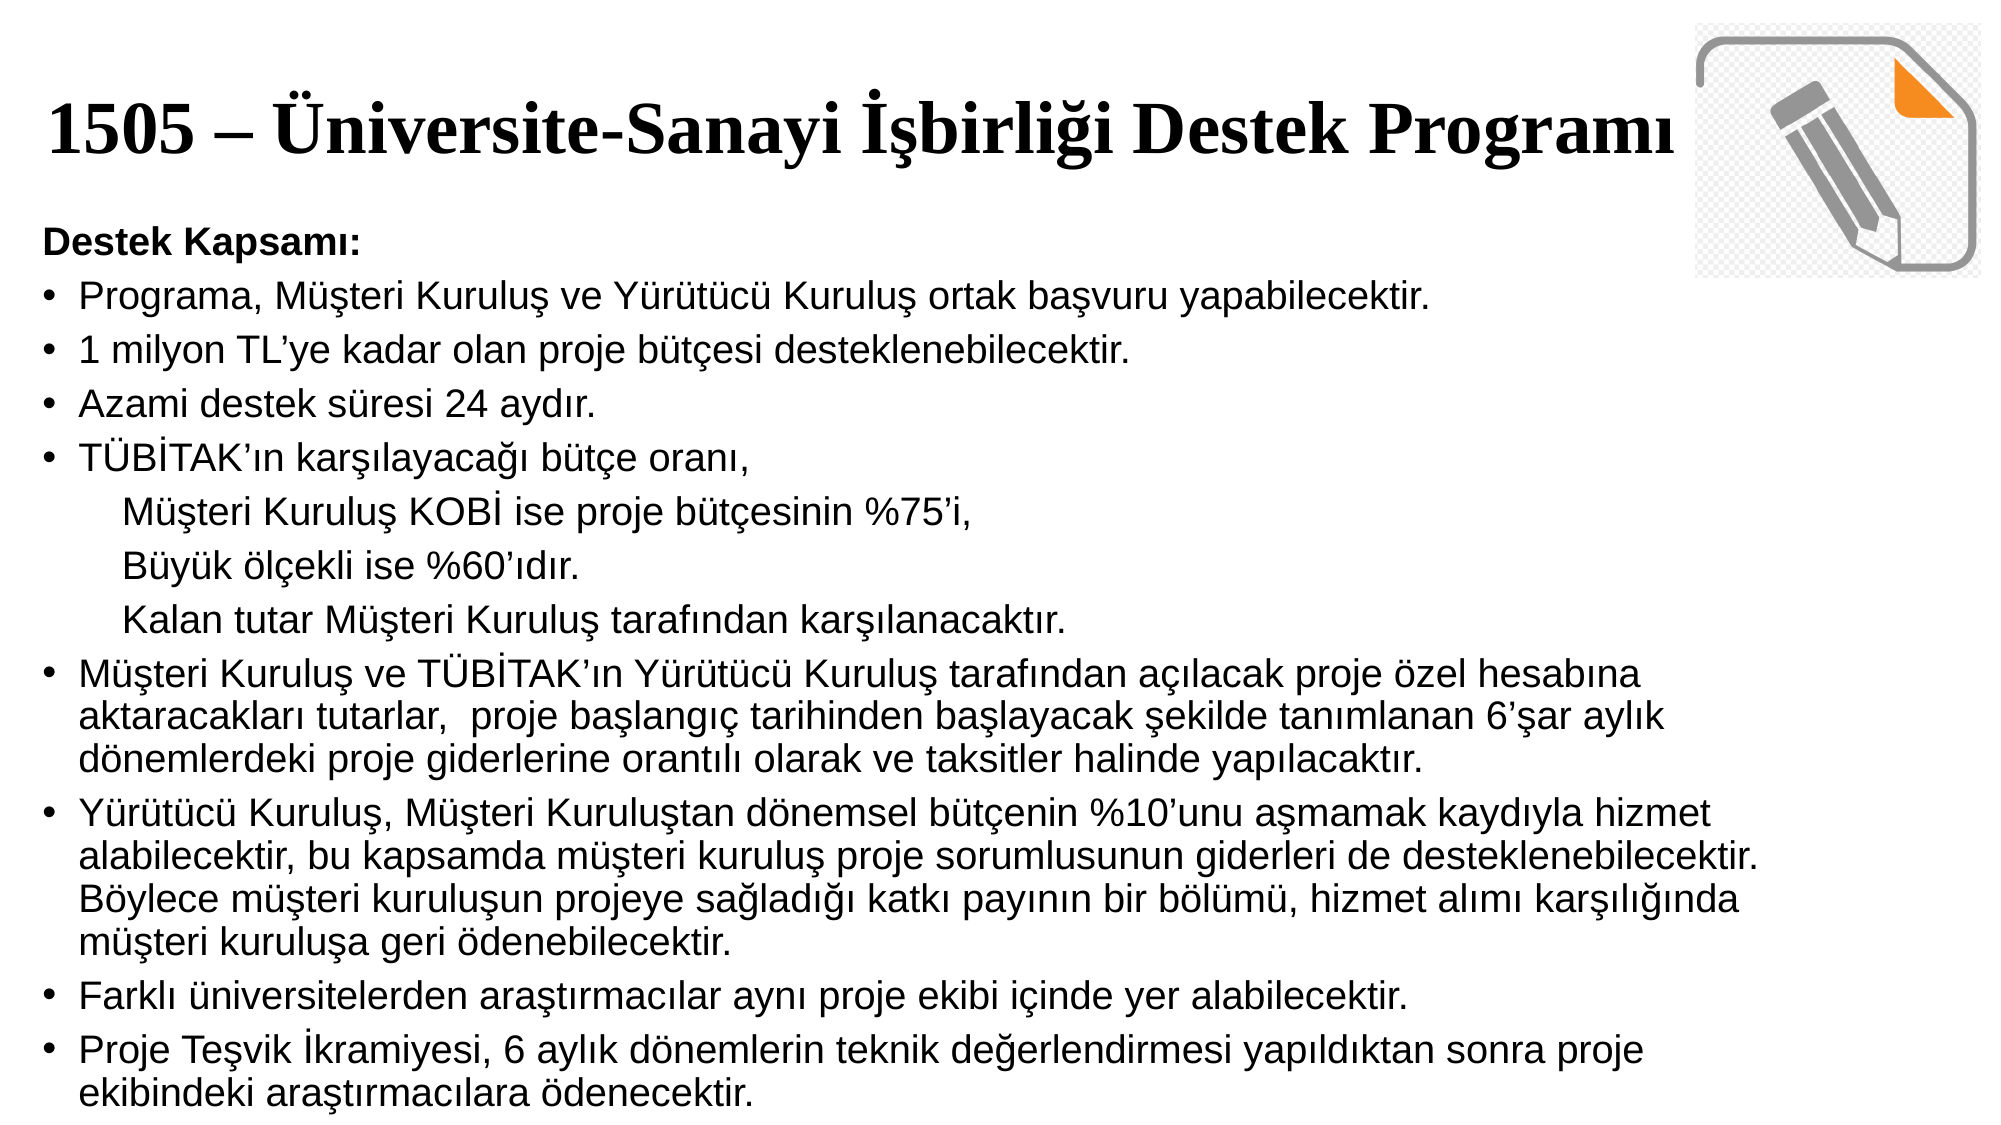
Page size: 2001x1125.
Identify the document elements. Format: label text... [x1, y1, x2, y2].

list Destek Kapsamı: Programa, Müşteri Kuruluş ve Yürütücü Kuruluş ortak başvuru yapabilecektir. 1 milyon TL’ye kadar olan proje bütçesi desteklenebilecektir. Azami destek süresi 24 aydır. TÜBİTAK’ın karşılayacağı bütçe oranı, Müşteri Kuruluş KOBİ ise proje bütçesinin %75’i, Büyük ölçekli ise %60’ıdır. Kalan tutar Müşteri Kuruluş tarafından karşılanacaktır. Müşteri Kuruluş ve TÜBİTAK’ın Yürütücü Kuruluş tarafından açılacak proje özel hesabına aktaracakları tutarlar, proje başlangıç tarihinden başlayacak şekilde tanımlanan 6’şar aylık dönemlerdeki proje giderlerine orantılı olarak ve taksitler halinde yapılacaktır. Yürütücü Kuruluş, Müşteri Kuruluştan dönemsel bütçenin %10’unu aşmamak kaydıyla hizmet alabilecektir, bu kapsamda müşteri kuruluş proje sorumlusunun giderleri de desteklenebilecektir. Böylece müşteri kuruluşun projeye sağladığı katkı payının bir bölümü, hizmet alımı karşılığında müşteri kuruluşa geri ödenebilecektir. Farklı üniversitelerden araştırmacılar aynı proje ekibi içinde yer alabilecektir. Proje Teşvik İkramiyesi, 6 aylık dönemlerin teknik değerlendirmesi yapıldıktan sonra proje ekibindeki araştırmacılara ödenecektir. [27, 214, 1838, 1125]
title 1505 – Üniversite-Sanayi İşbirliği Destek Programı [27, 39, 1694, 214]
picture [1694, 23, 1981, 278]
